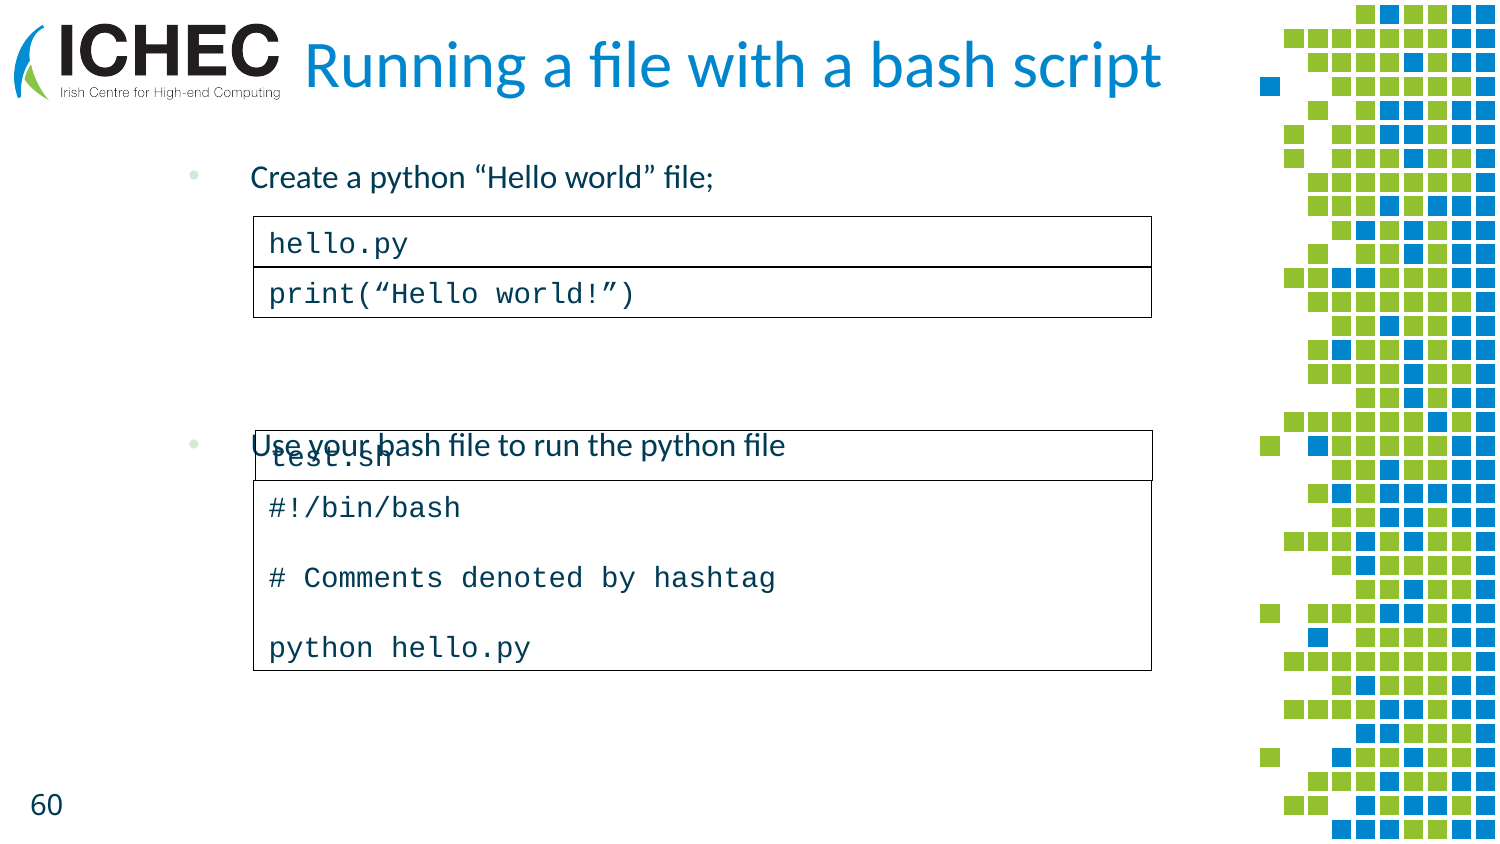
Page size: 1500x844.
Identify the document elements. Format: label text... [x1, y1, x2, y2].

picture [0, 4, 307, 117]
text_box #!/bin/bash # Comments denoted by hashtag python hello.py [253, 480, 1152, 671]
text_box hello.py [253, 216, 1152, 267]
text_box test.sh [255, 430, 1153, 481]
text_box Running a file with a bash script [289, 0, 1329, 116]
text_box print(“Hello world!”) [253, 267, 1152, 318]
list Create a python “Hello world” file; Use your bash file to run the python file [160, 140, 1270, 340]
slide_number 60 [15, 774, 105, 839]
